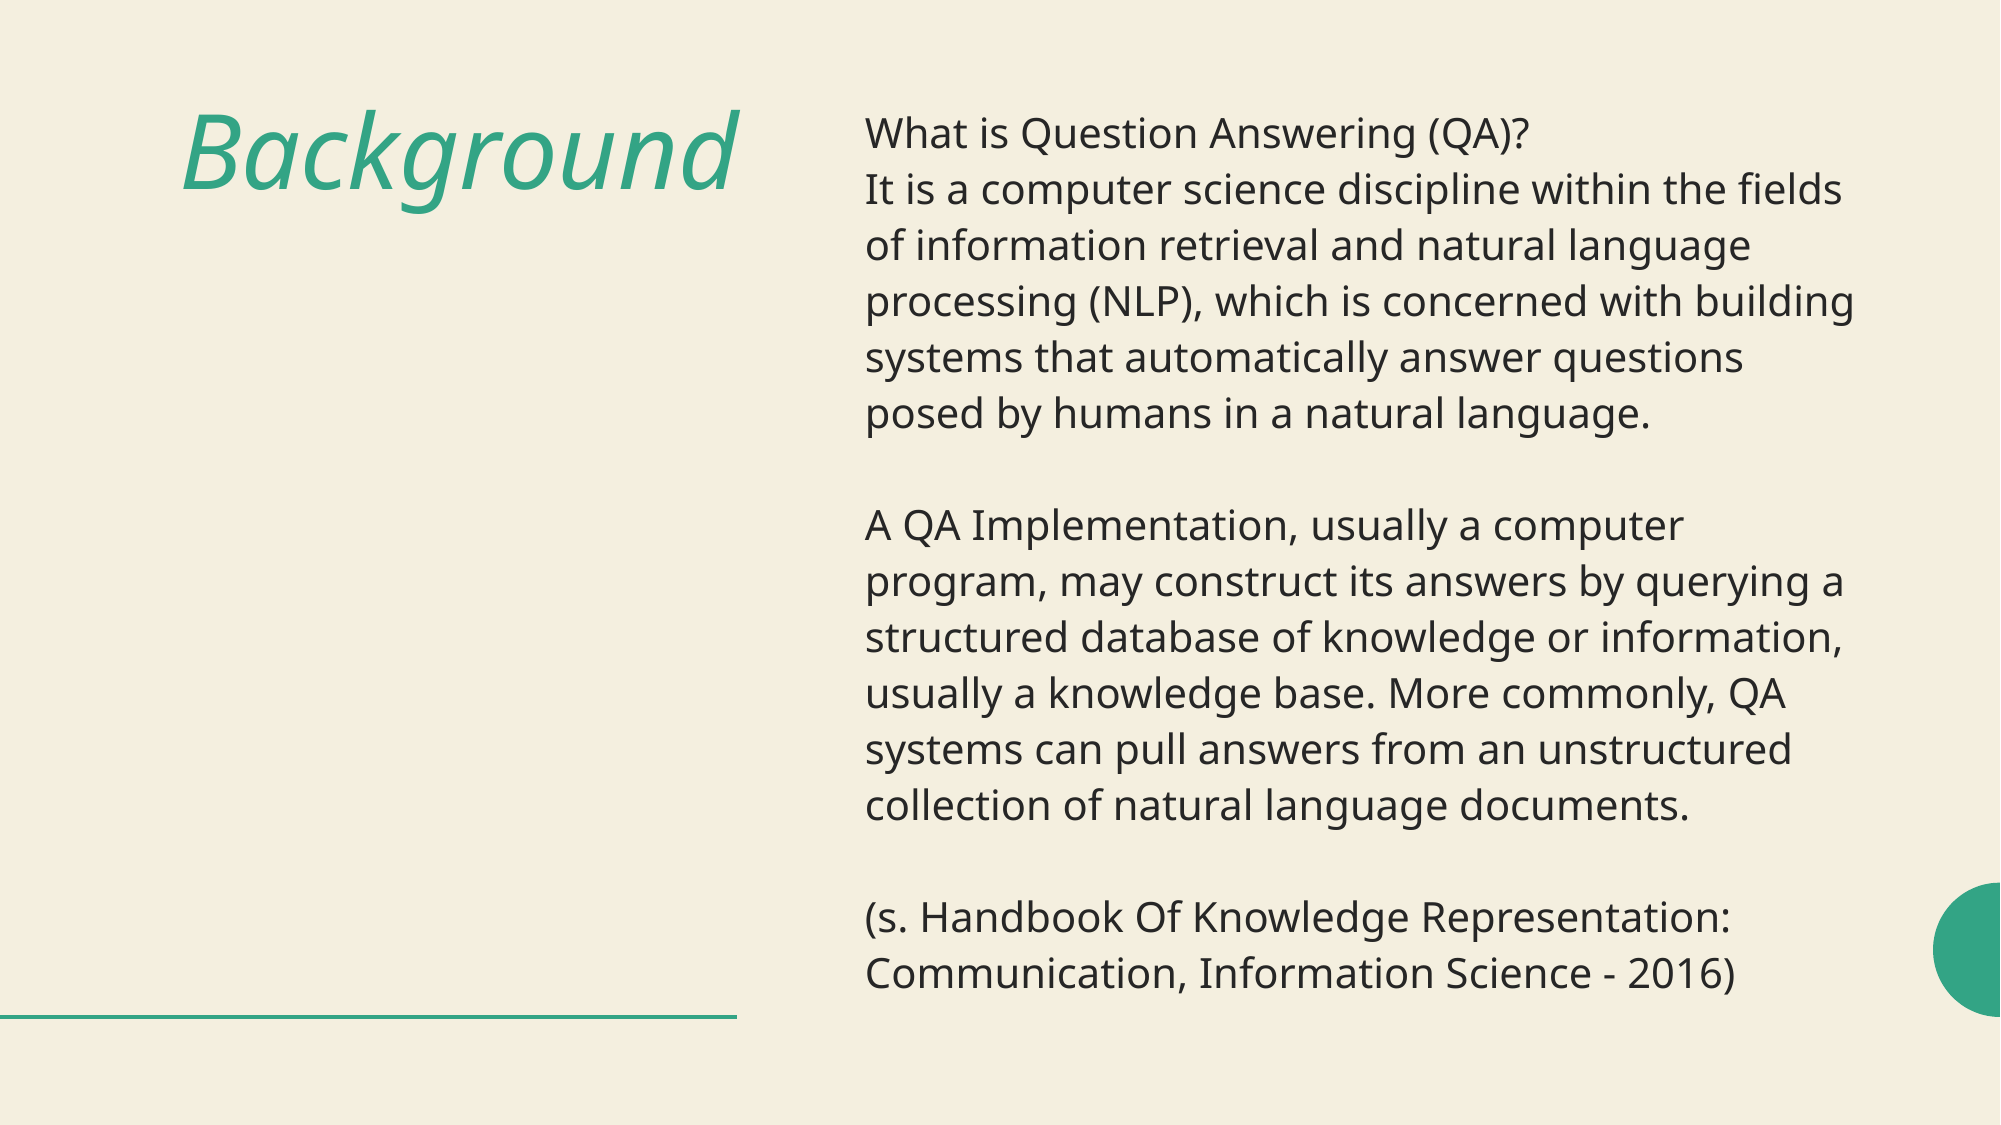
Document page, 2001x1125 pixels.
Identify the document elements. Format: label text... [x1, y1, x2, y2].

title Background [125, 91, 754, 905]
list What is Question Answering (QA)? It is a computer science discipline within the fields of information retrieval and natural language processing (NLP), which is concerned with building systems that automatically answer questions posed by humans in a natural language. A QA Implementation, usually a computer program, may construct its answers by querying a structured database of knowledge or information, usually a knowledge base. More commonly, QA systems can pull answers from an unstructured collection of natural language documents. (s. Handbook Of Knowledge Representation: Communication, Information Science - 2016) [849, 93, 1875, 1022]
